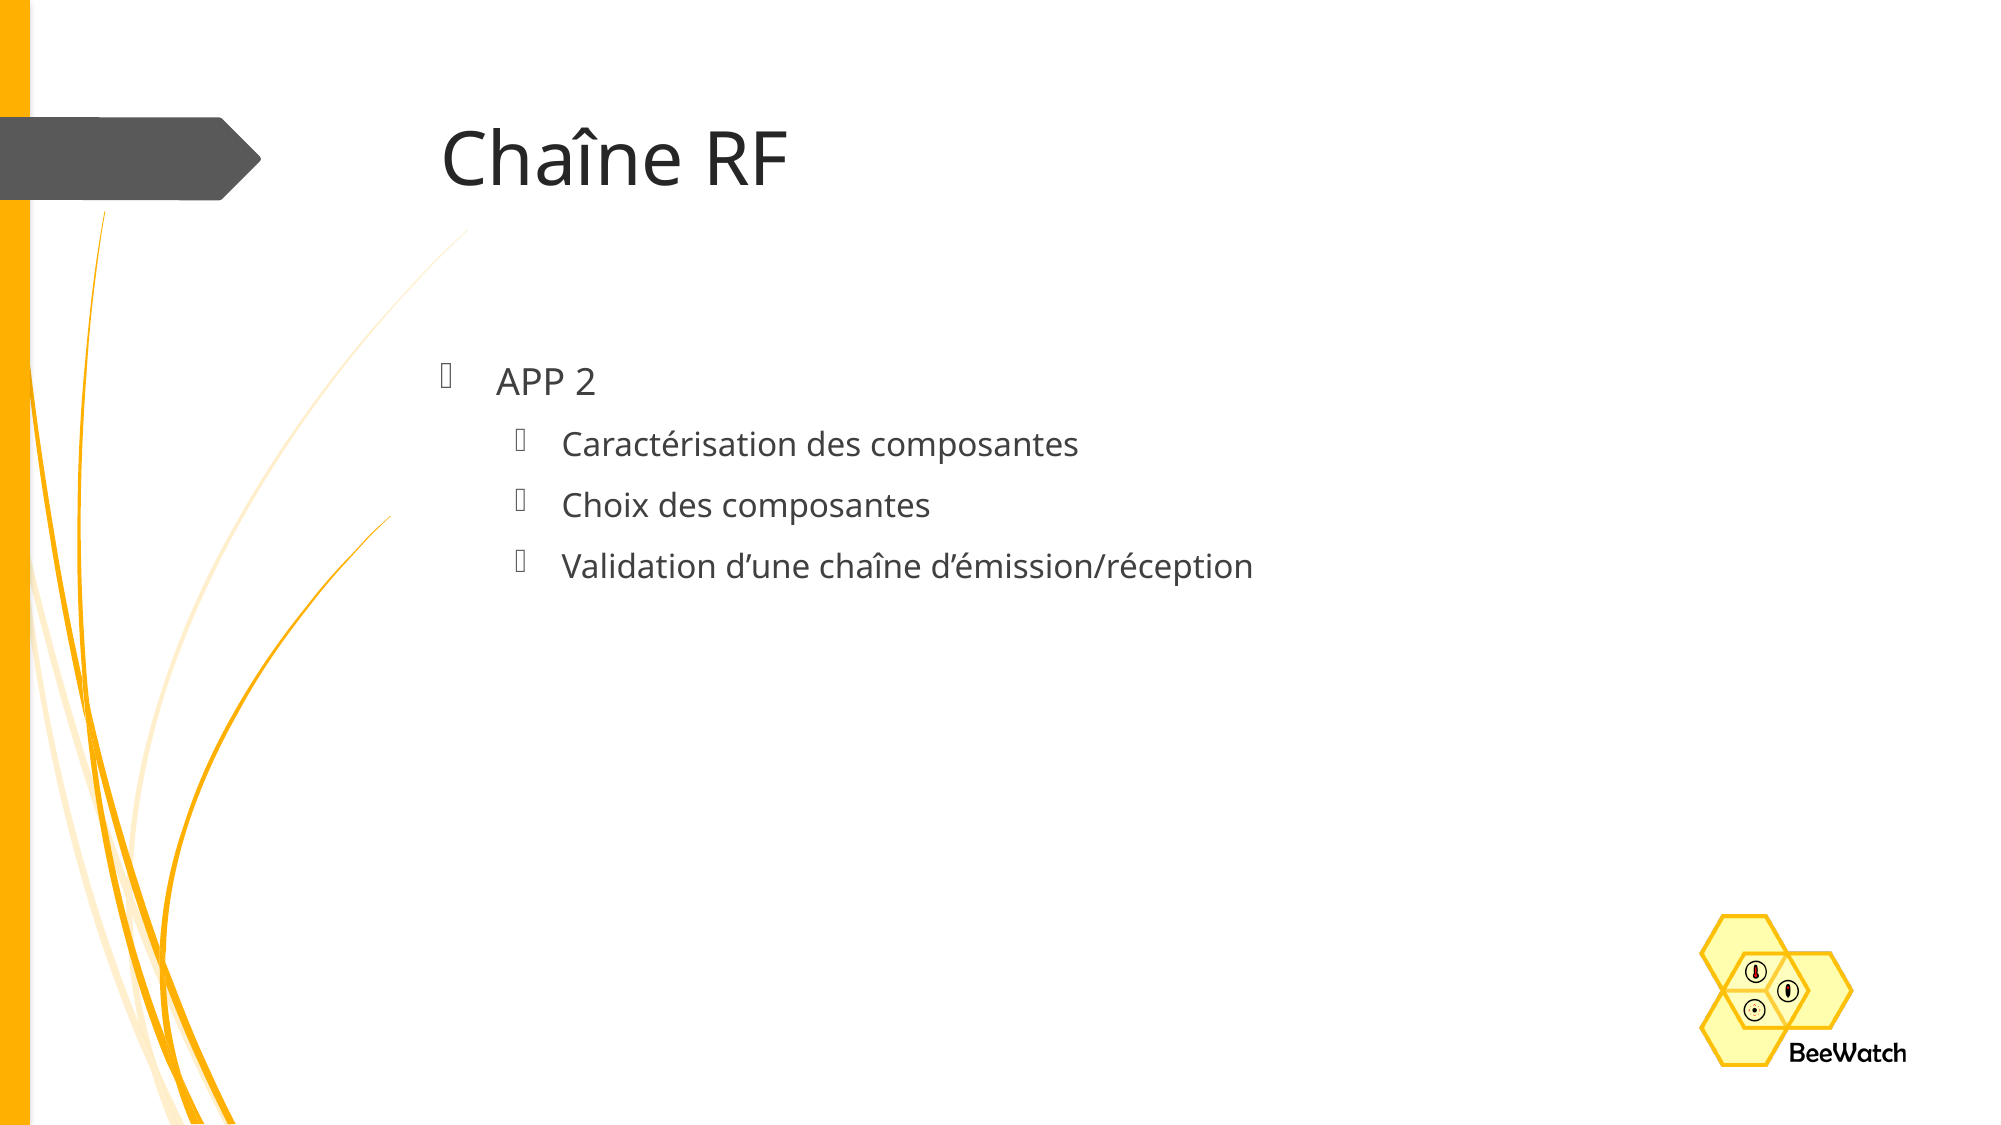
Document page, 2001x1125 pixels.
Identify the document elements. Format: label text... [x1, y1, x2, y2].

list APP 2 Caractérisation des composantes Choix des composantes Validation d’une chaîne d’émission/réception [424, 350, 1888, 970]
title Chaîne RF [425, 102, 1888, 313]
picture [1699, 914, 1906, 1067]
